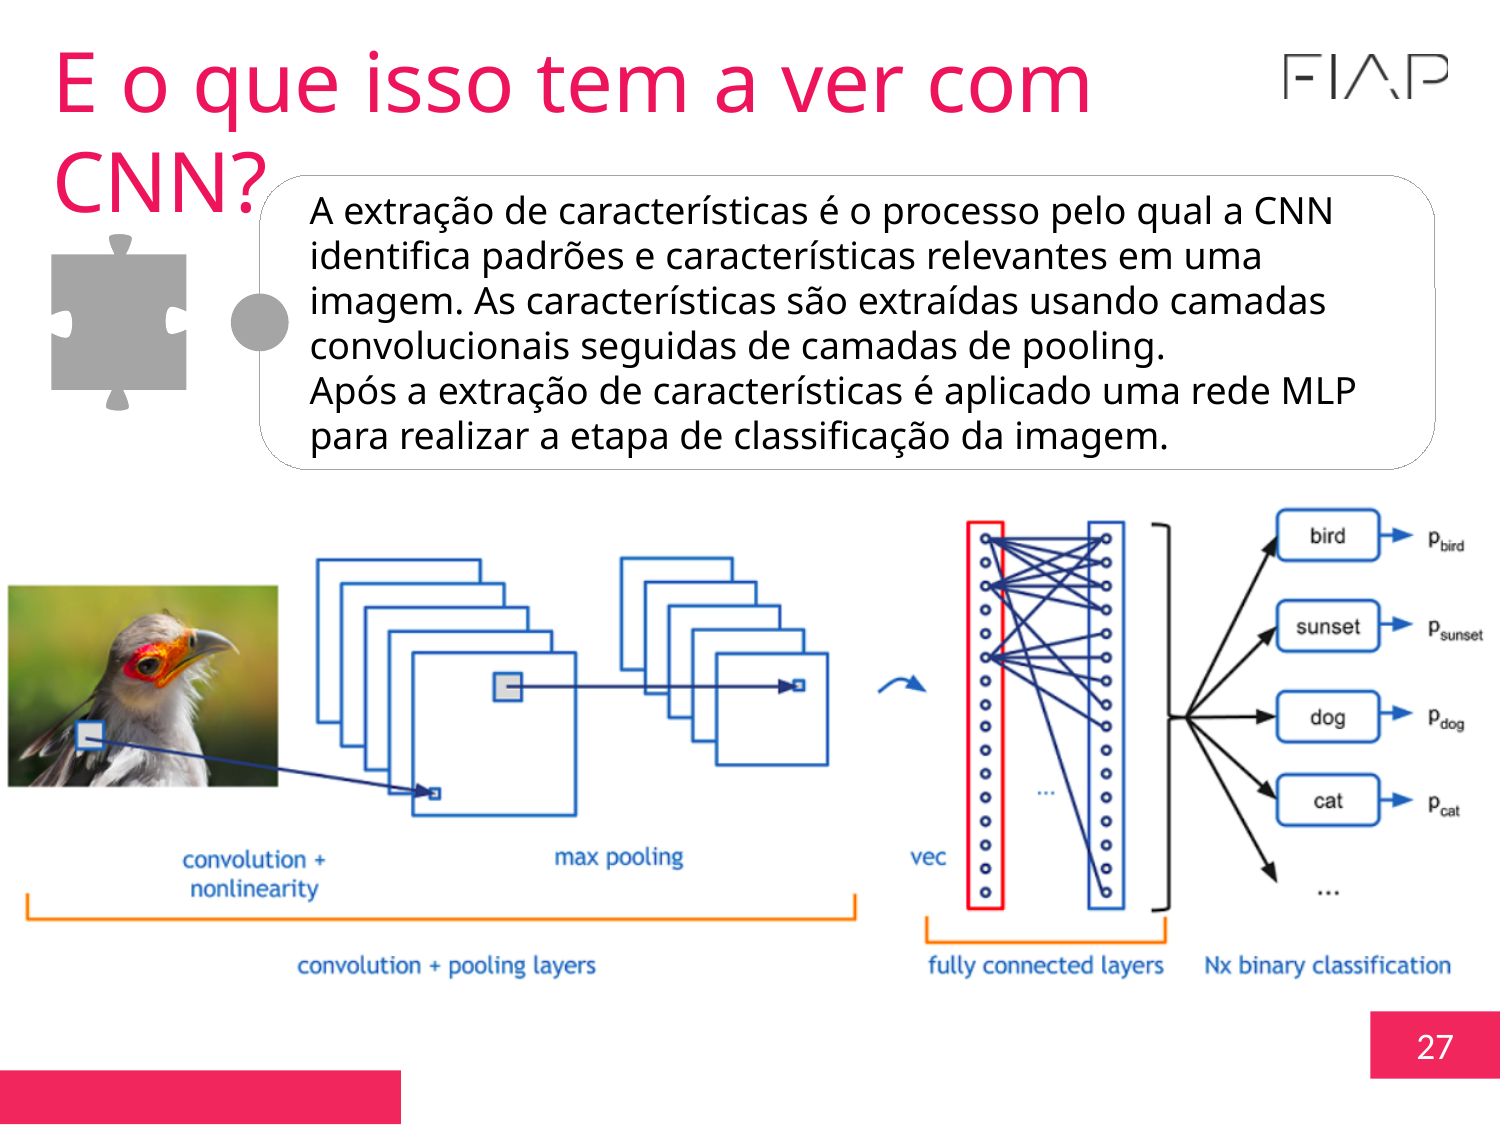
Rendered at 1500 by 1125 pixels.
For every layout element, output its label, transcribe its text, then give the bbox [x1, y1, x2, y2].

text_box [49, 231, 189, 413]
text_box E o que isso tem a ver com CNN? [37, 21, 1329, 237]
text_box [229, 292, 290, 353]
picture [0, 491, 1500, 1000]
text_box A extração de características é o processo pelo qual a CNN identifica padrões e características relevantes em uma imagem. As características são extraídas usando camadas convolucionais seguidas de camadas de pooling. Após a extração de características é aplicado uma rede MLP para realizar a etapa de classificação da imagem. [259, 175, 1436, 470]
